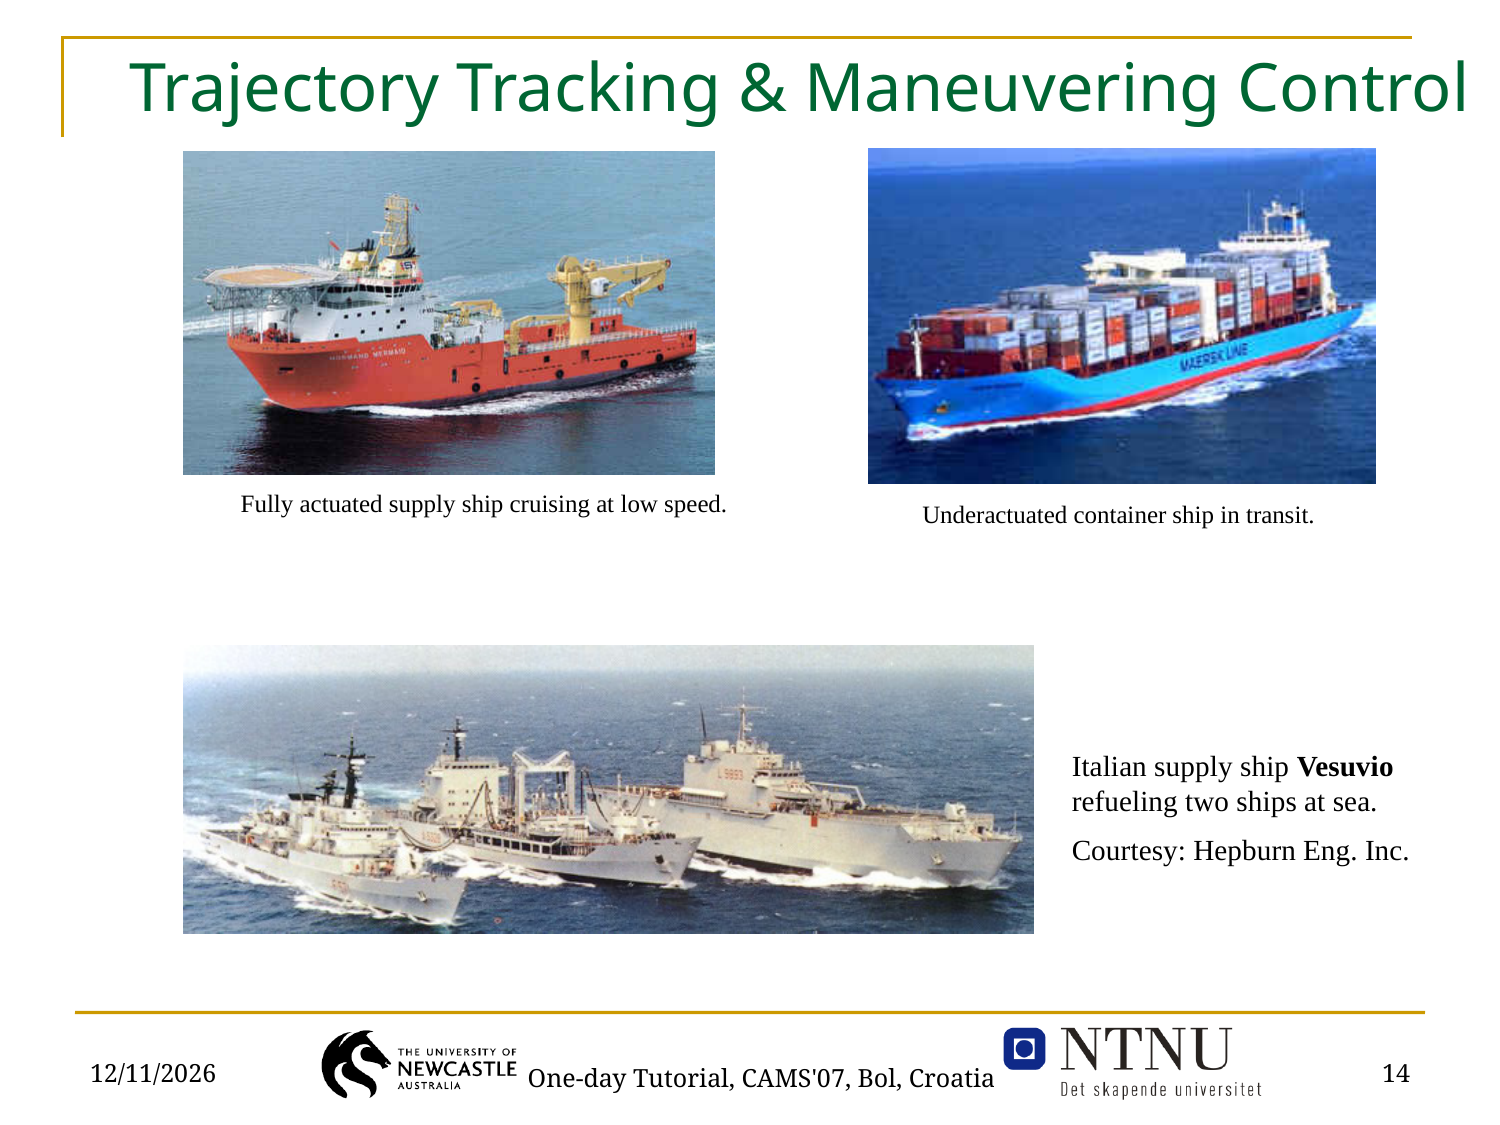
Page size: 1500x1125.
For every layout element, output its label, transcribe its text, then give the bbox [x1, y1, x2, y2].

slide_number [74, 1023, 426, 1100]
picture [867, 148, 1377, 485]
title Trajectory Tracking & Maneuvering Control [114, 37, 1500, 165]
picture [312, 1023, 523, 1105]
slide_number 14 [1074, 1023, 1426, 1100]
text_box Fully actuated supply ship cruising at low speed. [147, 479, 821, 525]
text_box Italian supply ship Vesuvio refueling two ships at sea. Courtesy: Hepburn Eng. Inc. [1057, 739, 1483, 874]
text_box Underactuated container ship in transit. [856, 491, 1388, 537]
picture [182, 150, 715, 476]
picture [998, 1023, 1268, 1102]
picture [182, 645, 1034, 934]
footer One-day Tutorial, CAMS'07, Bol, Croatia [466, 1024, 1058, 1101]
